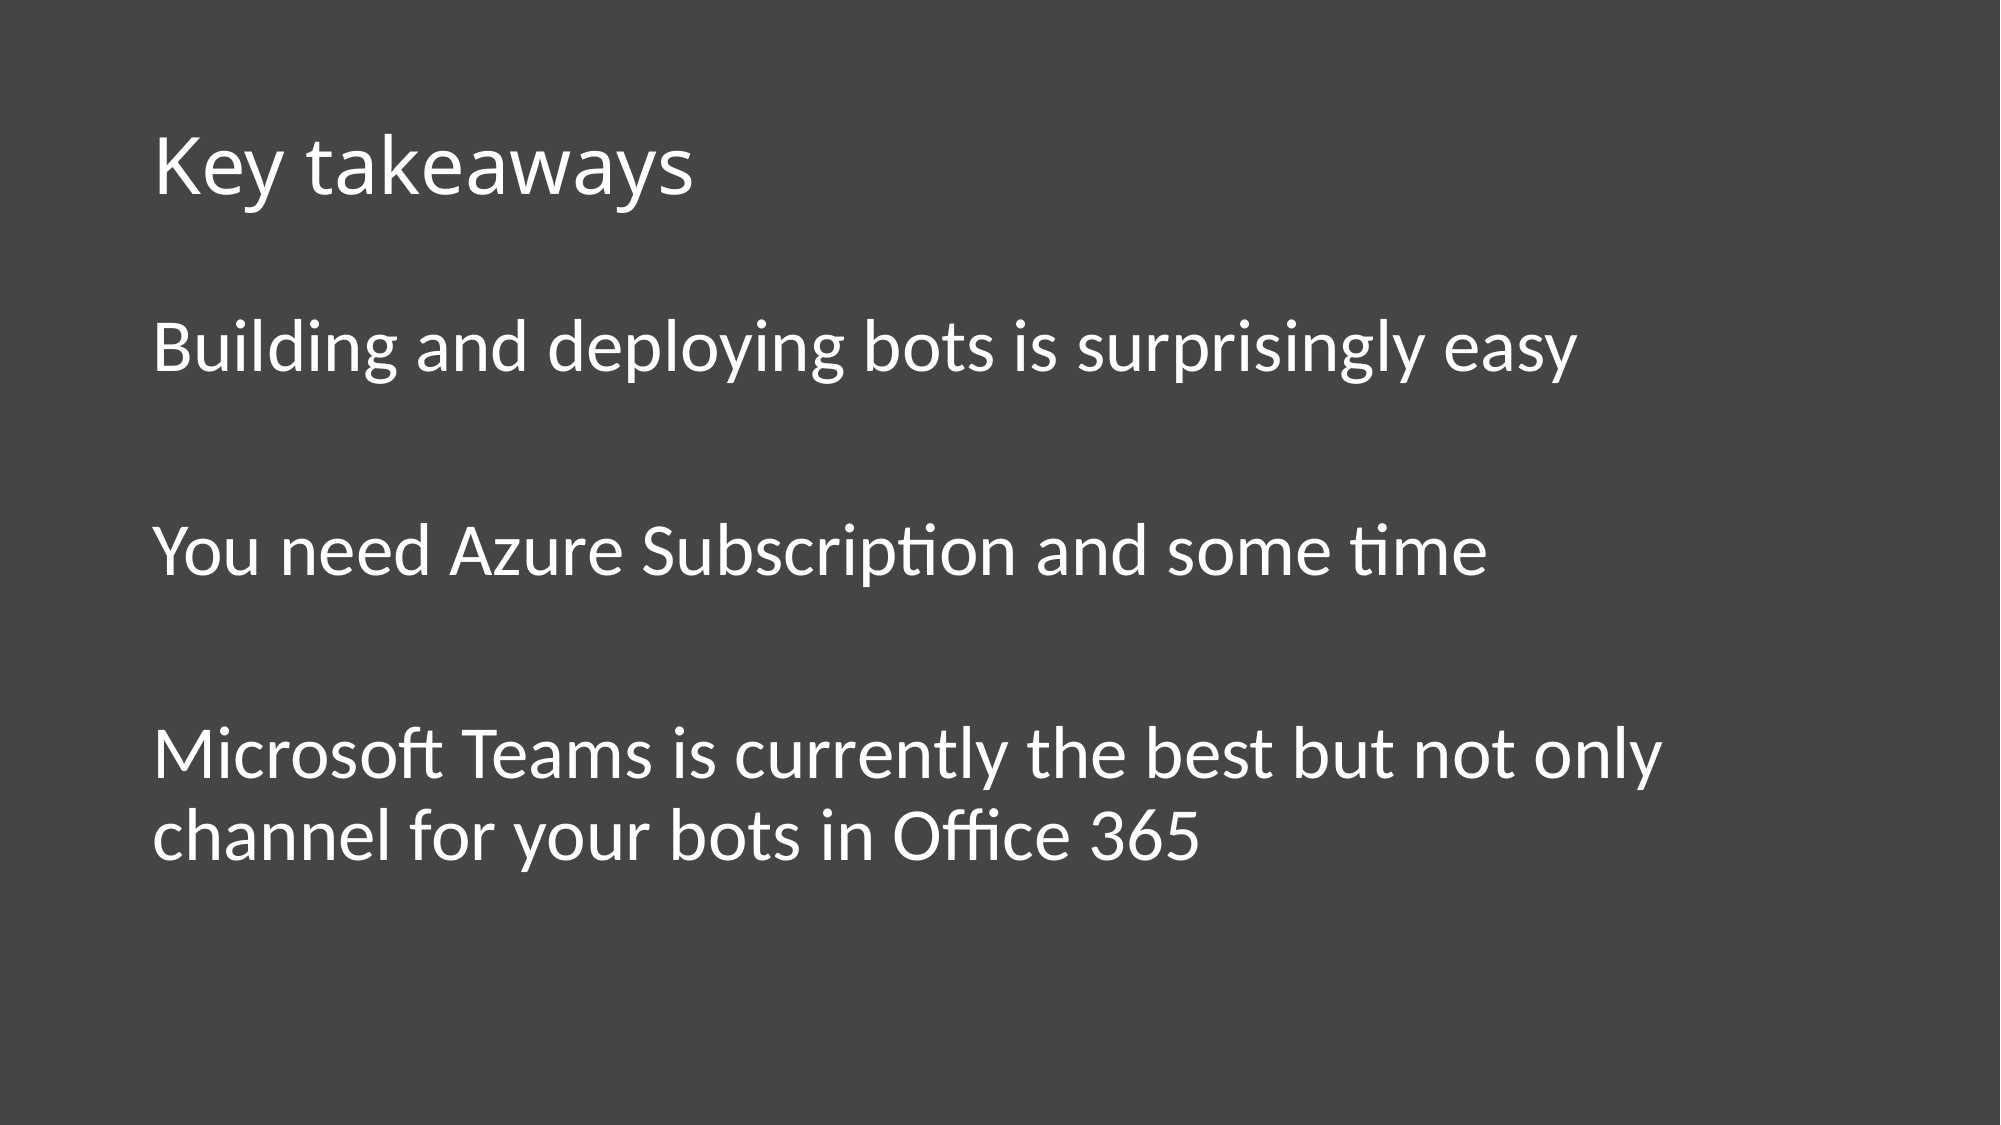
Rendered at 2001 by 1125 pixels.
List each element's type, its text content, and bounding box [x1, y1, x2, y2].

list Building and deploying bots is surprisingly easy You need Azure Subscription and some time Microsoft Teams is currently the best but not only channel for your bots in Office 365 [137, 299, 1863, 1014]
title Key takeaways [137, 59, 1863, 278]
